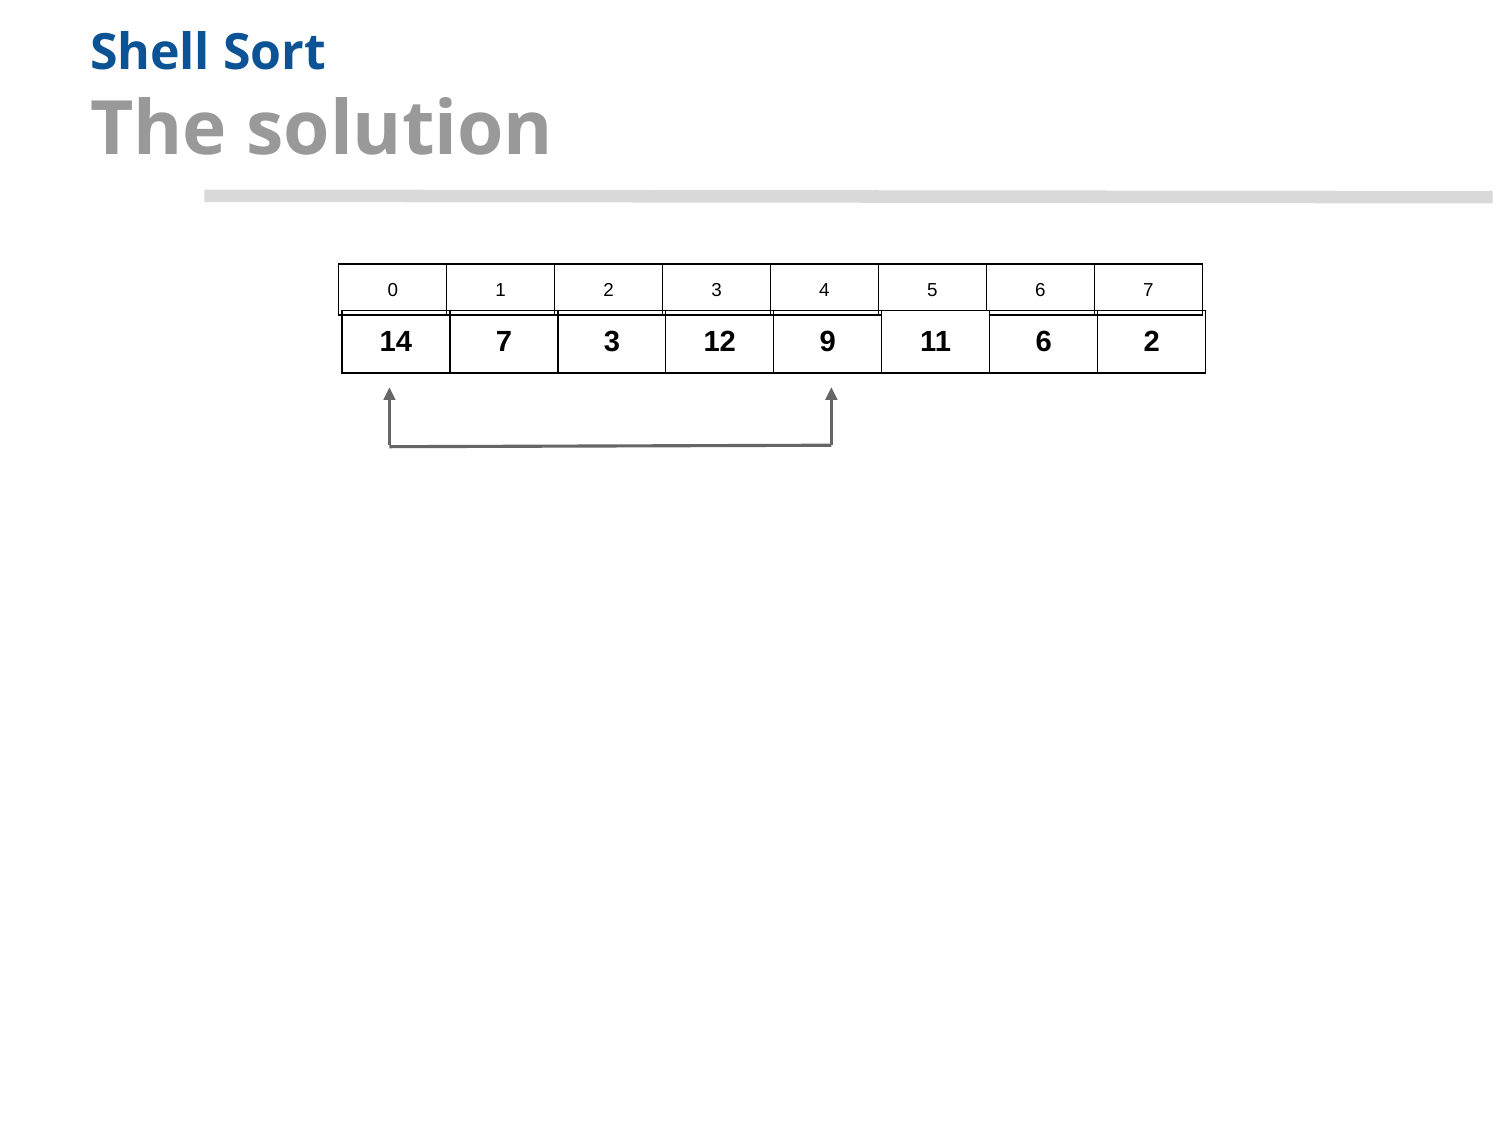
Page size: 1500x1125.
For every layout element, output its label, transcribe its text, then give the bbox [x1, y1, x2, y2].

table_header 9 [774, 311, 881, 372]
table_header 4 [771, 265, 878, 310]
table_header 3 [559, 311, 665, 372]
table_header 5 [879, 265, 986, 310]
table_header 2 [555, 265, 662, 310]
table_header 14 [343, 311, 449, 372]
table_header 2 [1098, 311, 1205, 372]
table_header 0 [339, 265, 446, 314]
table_header 3 [663, 265, 770, 310]
table_header 1 [447, 265, 554, 310]
table_header 7 [1095, 265, 1202, 310]
title Shell Sort The solution [75, 45, 1425, 185]
table_header 7 [451, 311, 557, 372]
table_header 11 [882, 311, 989, 372]
table_header 6 [987, 265, 1094, 310]
table_header 12 [666, 311, 773, 372]
table_header 6 [990, 311, 1097, 372]
